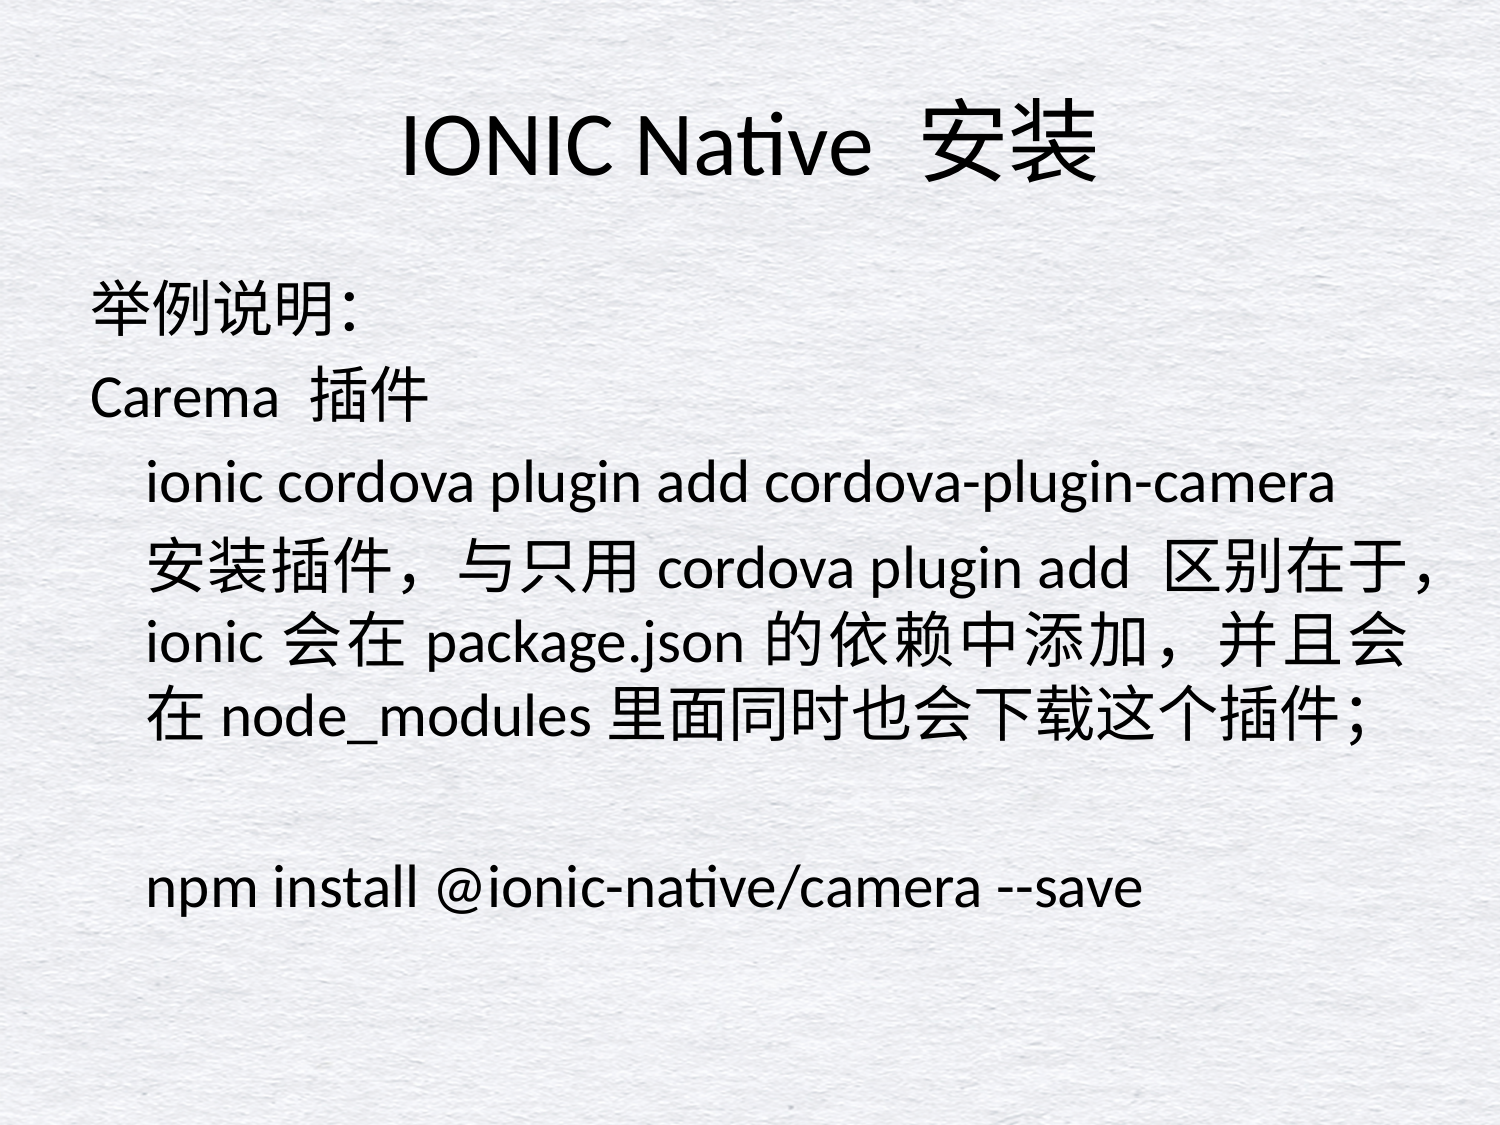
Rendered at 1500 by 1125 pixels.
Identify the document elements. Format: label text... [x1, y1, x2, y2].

picture [0, 0, 1500, 1125]
list 举例说明： Carema 插件 ionic cordova plugin add cordova-plugin-camera 安装插件，与只用cordova plugin add 区别在于，ionic会在package.json的依赖中添加，并且会在node_modules里面同时也会下载这个插件； npm install @ionic-native/camera --save [75, 262, 1425, 1005]
title IONIC Native 安装 [75, 45, 1425, 233]
